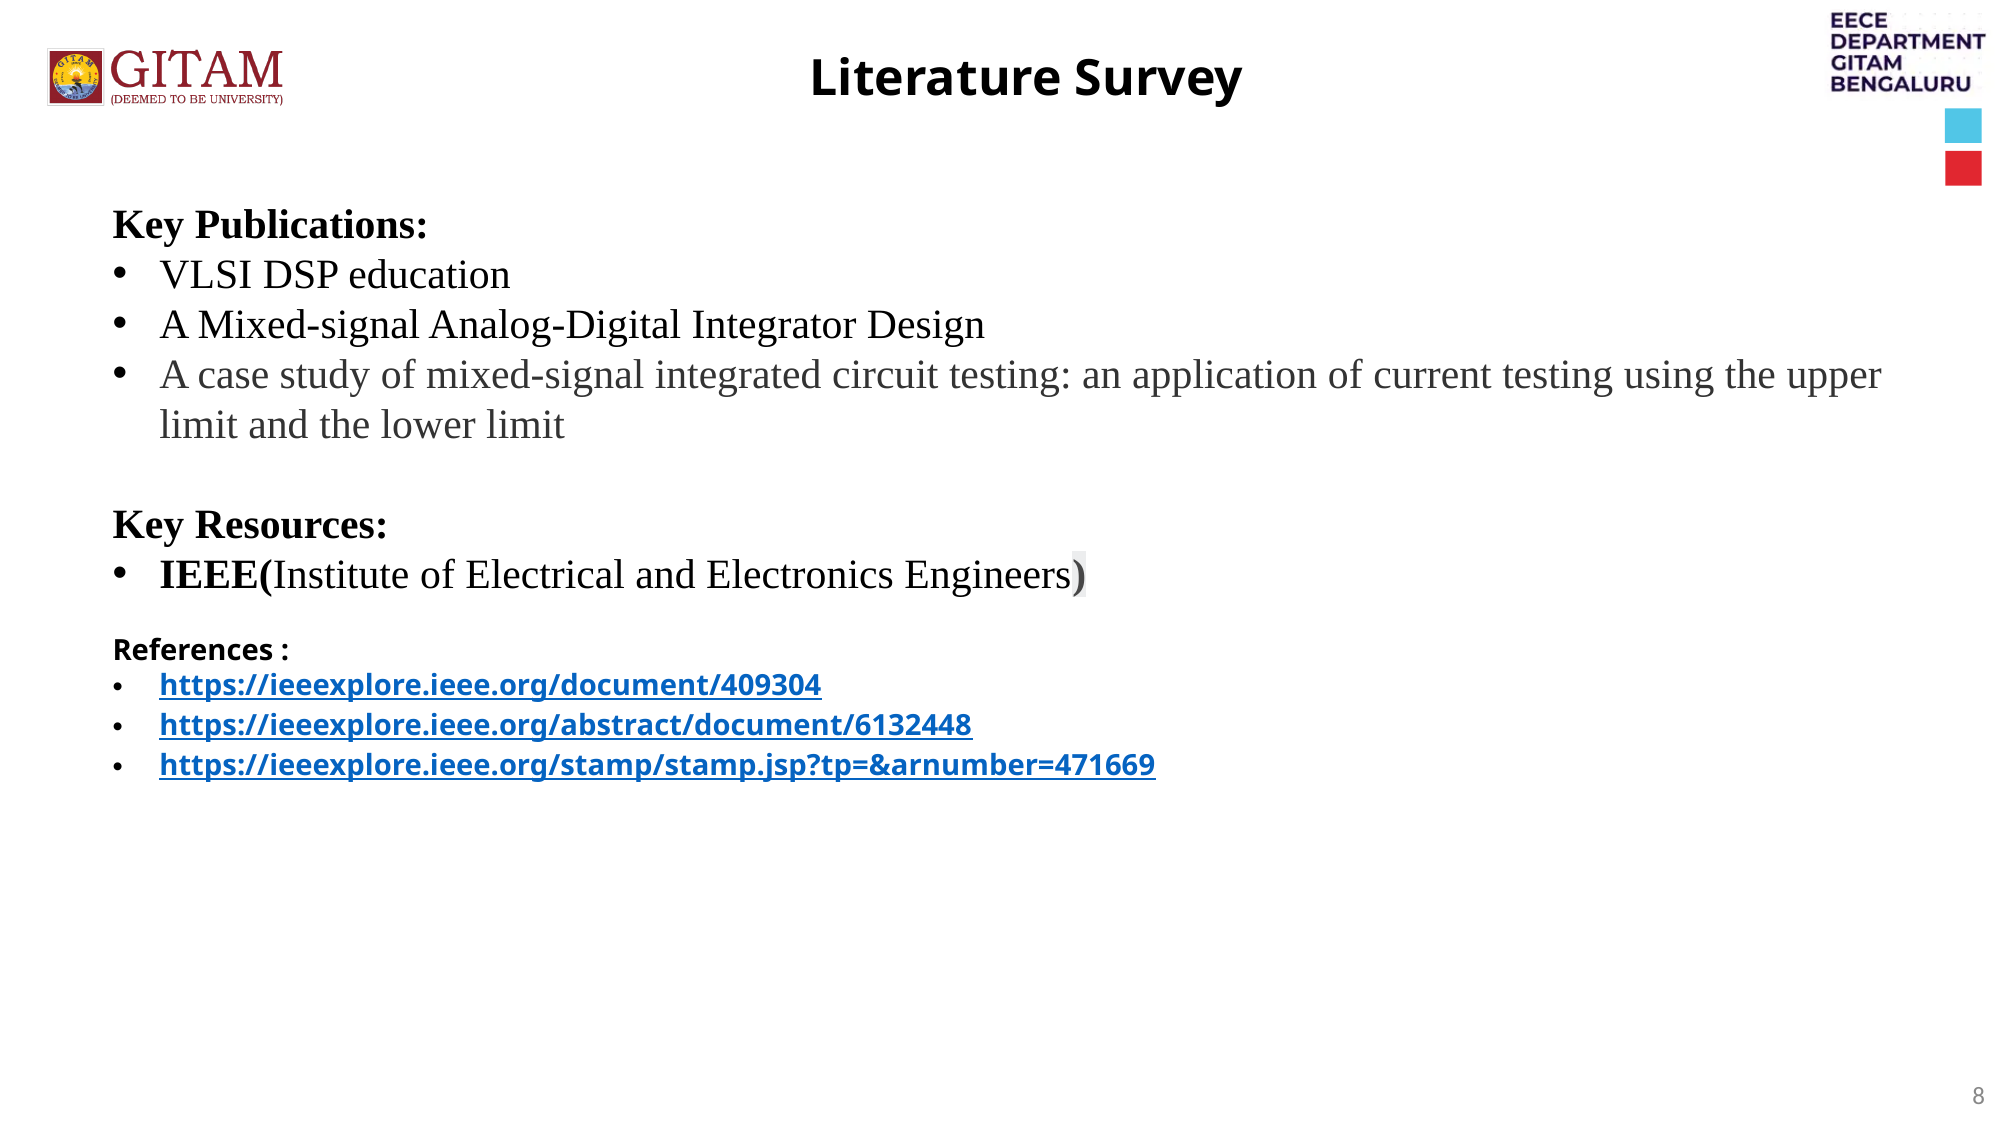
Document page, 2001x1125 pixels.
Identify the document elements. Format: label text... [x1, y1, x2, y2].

picture [1824, 1, 2000, 101]
text_box Key Publications: VLSI DSP education A Mixed-signal Analog-Digital Integrator Design A case study of mixed-signal integrated circuit testing: an application of current testing using the upper limit and the lower limit Key Resources: IEEE(Institute of Electrical and Electronics Engineers) References : https://ieeexplore.ieee.org/document/409304 https://ieeexplore.ieee.org/abstract/document/6132448 https://ieeexplore.ieee.org/stamp/stamp.jsp?tp=&arnumber=471669 [97, 154, 1956, 1096]
slide_number 8 [1550, 1065, 2000, 1125]
picture [43, 42, 163, 112]
text_box Literature Survey [163, 38, 1889, 119]
